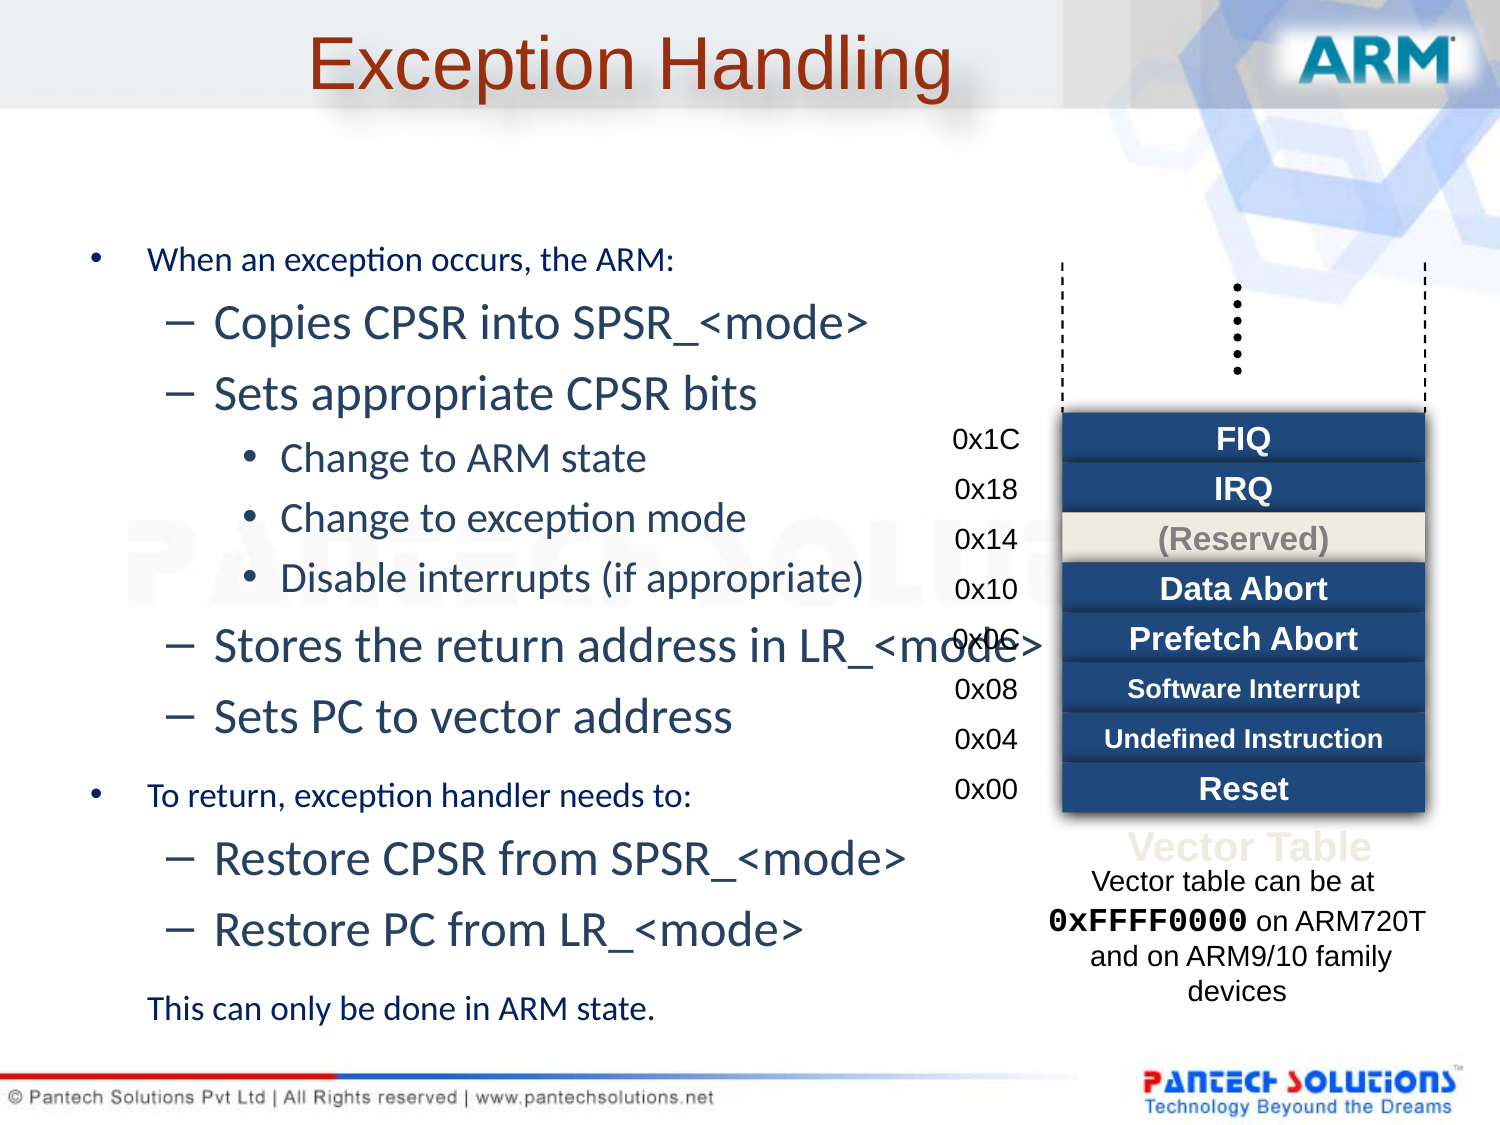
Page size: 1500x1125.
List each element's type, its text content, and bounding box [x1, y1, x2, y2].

text_box Data Abort [1062, 562, 1425, 602]
text_box (Reserved) [1062, 512, 1425, 552]
text_box Undefined Instruction [1062, 712, 1425, 752]
text_box FIQ [1062, 412, 1425, 452]
title Exception Handling [74, 6, 1188, 113]
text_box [937, 412, 1036, 813]
text_box Software Interrupt [1062, 662, 1425, 702]
text_box Prefetch Abort [1062, 612, 1425, 652]
text_box IRQ [1062, 462, 1425, 502]
text_box Reset [1062, 762, 1425, 813]
list When an exception occurs, the ARM: Copies CPSR into SPSR_<mode> Sets appropriate CPSR bits Change to ARM state Change to exception mode Disable interrupts (if appropriate) Stores the return address in LR_<mode> Sets PC to vector address To return, exception handler needs to: Restore CPSR from SPSR_<mode> Restore PC from LR_<mode> This can only be done in ARM state. [75, 207, 1425, 1038]
text_box Vector table can be at 0xFFFF0000 on ARM720T and on ARM9/10 family devices [1012, 855, 1463, 1016]
picture [0, 0, 1500, 1125]
